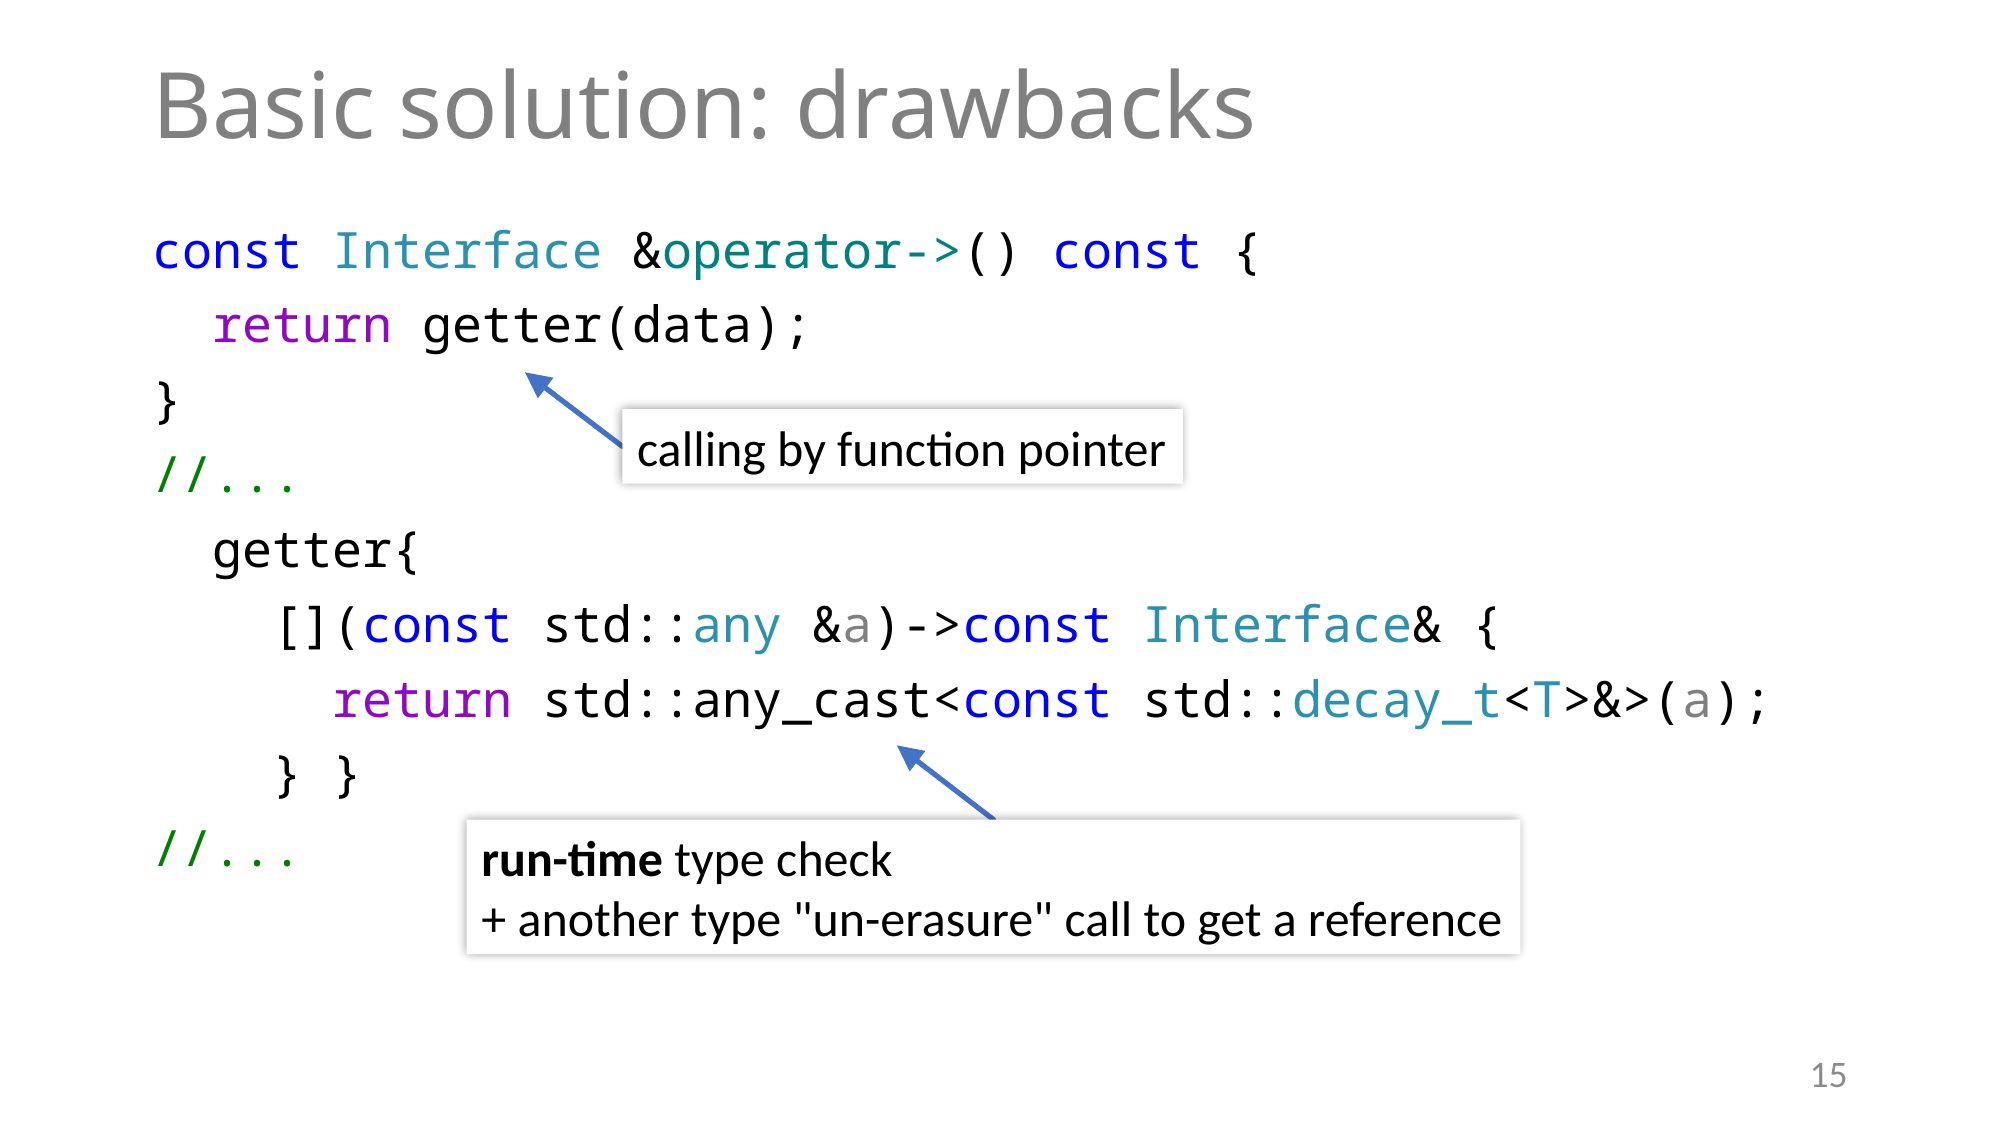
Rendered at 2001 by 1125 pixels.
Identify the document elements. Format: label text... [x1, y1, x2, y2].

list const Interface &operator->() const { return getter(data); } //... getter{ [](const std::any &a)->const Interface& { return std::any_cast<const std::decay_t<T>&>(a); } } //... [137, 217, 2000, 1043]
text_box run-time type check + another type "un-erasure" call to get a reference [466, 819, 1521, 955]
slide_number 15 [1412, 1042, 1863, 1103]
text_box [524, 372, 623, 447]
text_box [896, 745, 994, 820]
title Basic solution: drawbacks [137, 0, 1863, 217]
text_box calling by function pointer [622, 409, 1183, 484]
